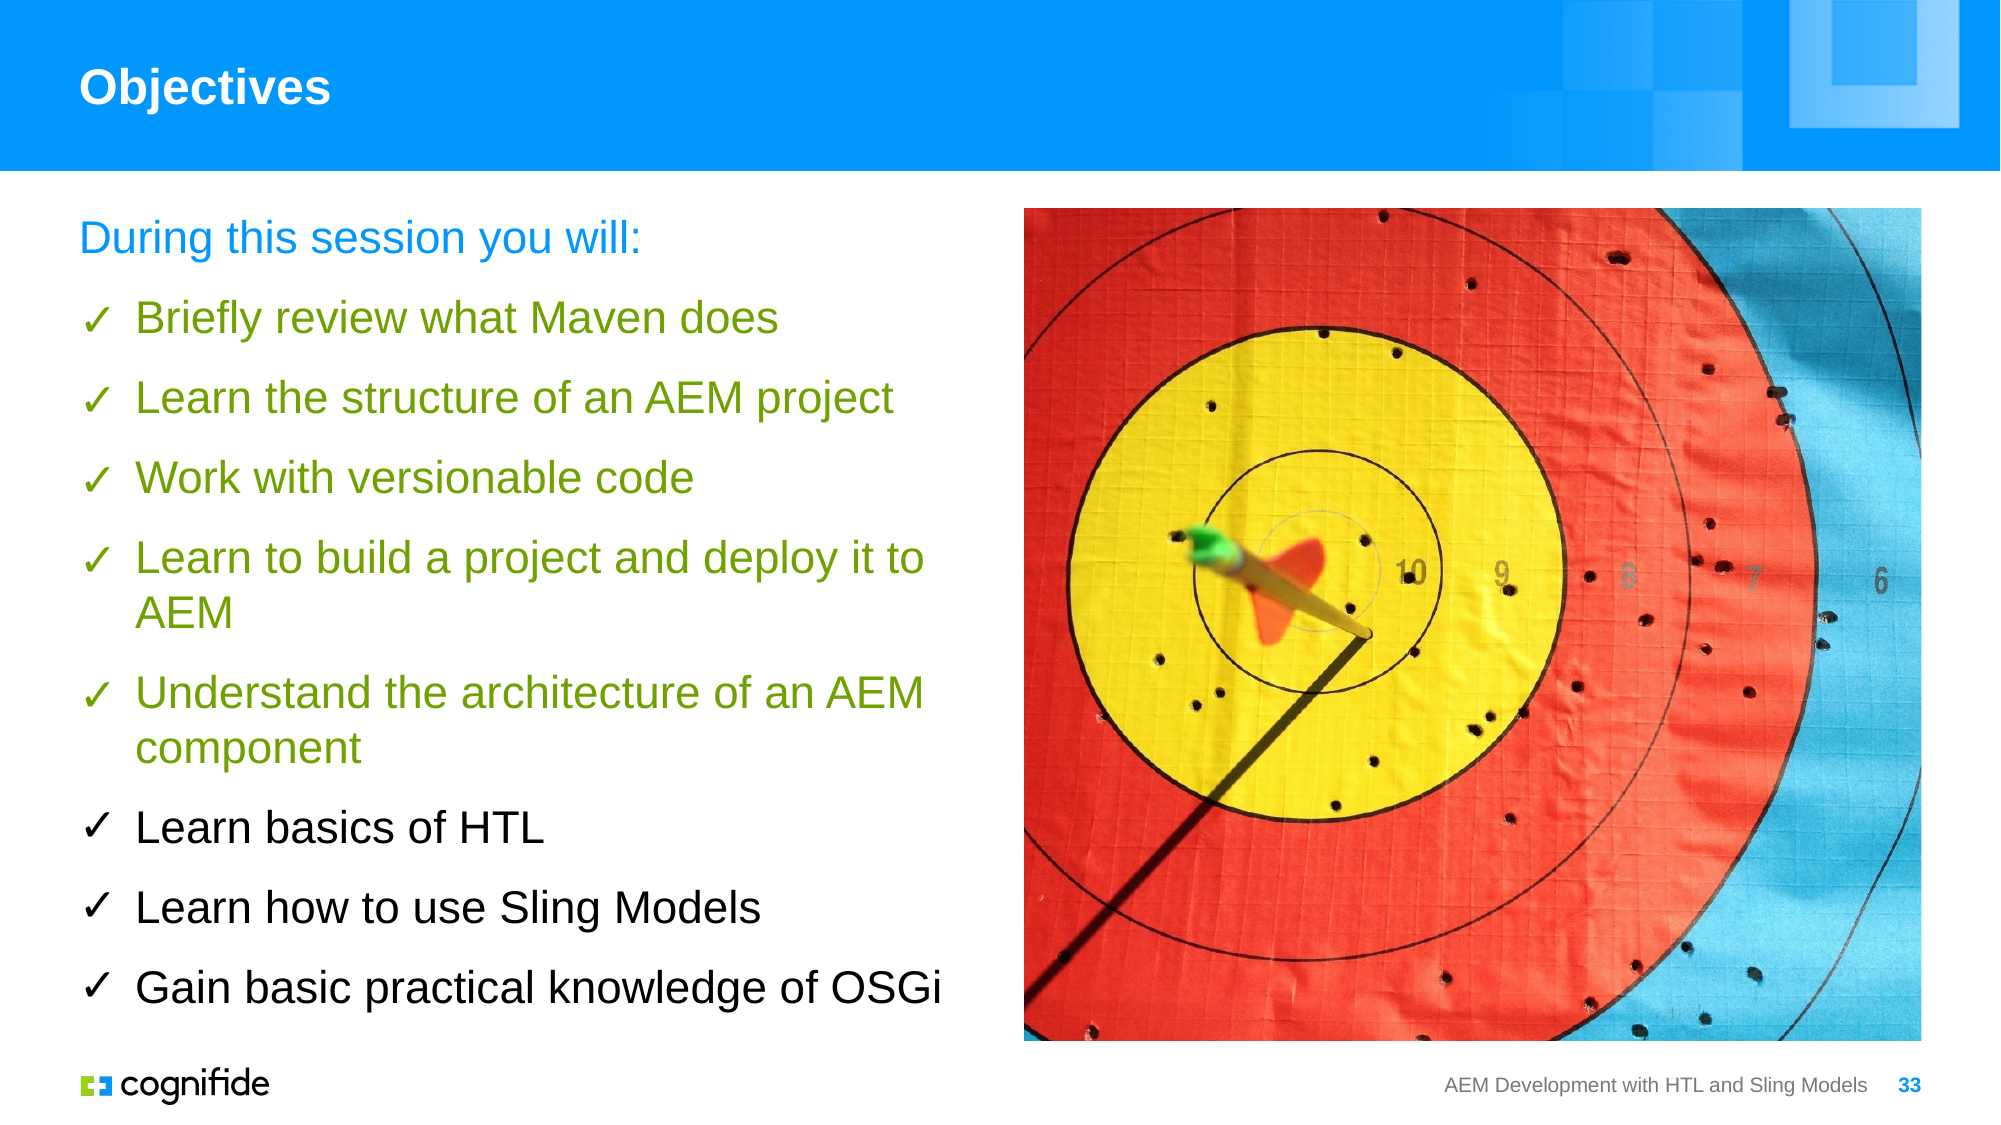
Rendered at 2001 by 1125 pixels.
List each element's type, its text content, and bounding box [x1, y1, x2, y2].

footer AEM Development with HTL and Sling Models [662, 1054, 1867, 1115]
title Objectives [78, 8, 1700, 160]
picture [0, 0, 2001, 171]
slide_number 33 [1867, 1054, 1922, 1115]
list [1023, 207, 1922, 1041]
list During this session you will: Briefly review what Maven does Learn the structure of an AEM project Work with versionable code Learn to build a project and deploy it to AEM Understand the architecture of an AEM component Learn basics of HTL Learn how to use Sling Models Gain basic practical knowledge of OSGi [78, 208, 976, 1041]
picture [81, 1067, 269, 1105]
